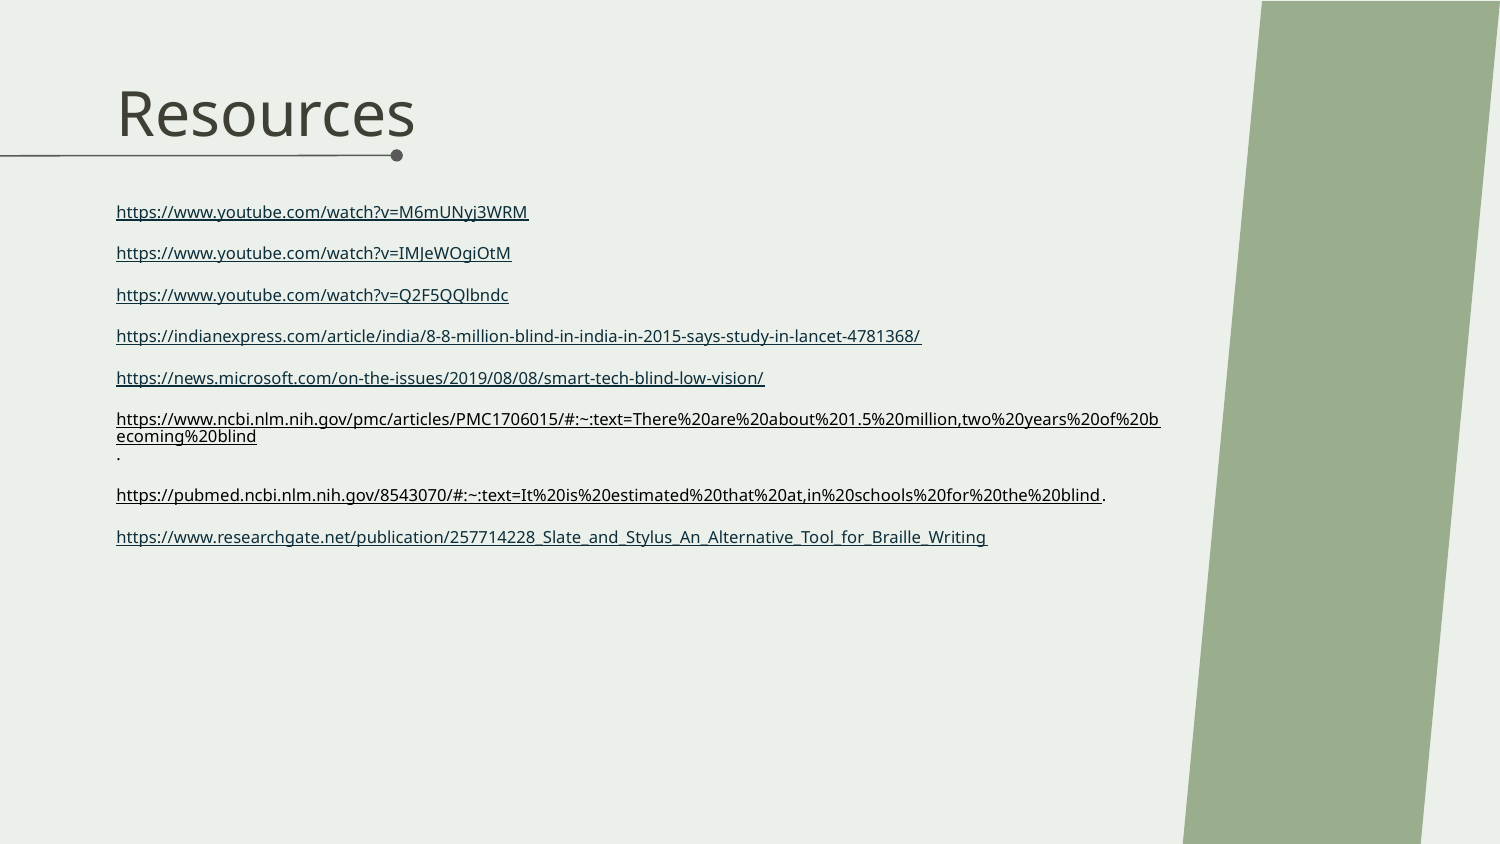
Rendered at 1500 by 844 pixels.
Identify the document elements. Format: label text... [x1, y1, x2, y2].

subtitle https://www.youtube.com/watch?v=M6mUNyj3WRM https://www.youtube.com/watch?v=IMJeWOgiOtM https://www.youtube.com/watch?v=Q2F5QQlbndc https://indianexpress.com/article/india/8-8-million-blind-in-india-in-2015-says-study-in-lancet-4781368/ https://news.microsoft.com/on-the-issues/2019/08/08/smart-tech-blind-low-vision/ https://www.ncbi.nlm.nih.gov/pmc/articles/PMC1706015/#:~:text=There%20are%20about%201.5%20million,two%20years%20of%20becoming%20blind. https://pubmed.ncbi.nlm.nih.gov/8543070/#:~:text=It%20is%20estimated%20that%20at,in%20schools%20for%20the%20blind. https://www.researchgate.net/publication/257714228_Slate_and_Stylus_An_Alternative_Tool_for_Braille_Writing [101, 186, 1178, 815]
title Resources [101, 59, 744, 232]
